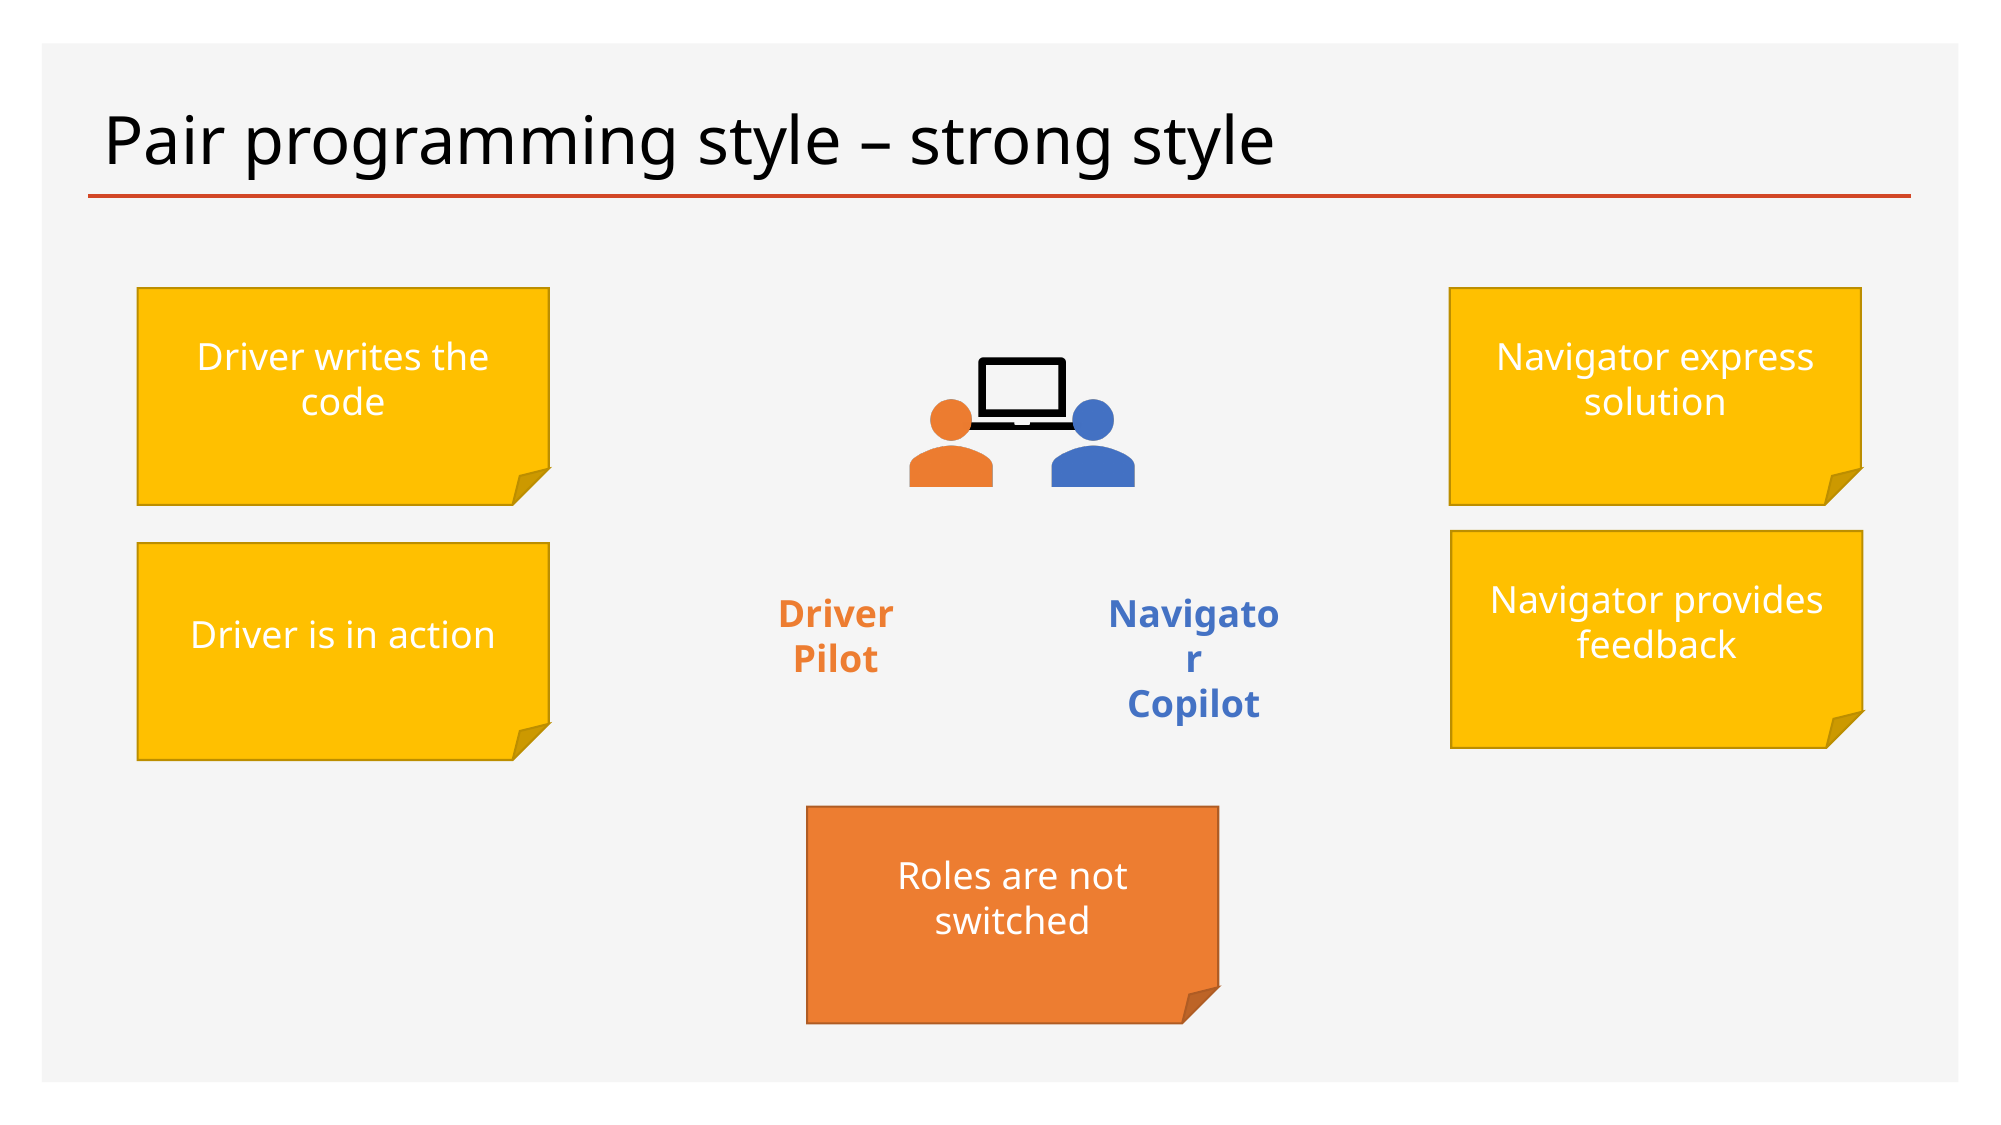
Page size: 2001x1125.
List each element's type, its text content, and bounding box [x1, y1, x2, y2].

picture [889, 331, 1155, 505]
text_box Driver is in action [136, 542, 553, 762]
text_box Driver Pilot [761, 582, 910, 688]
title Pair programming style – strong style [88, 59, 1912, 187]
text_box Navigator Copilot [1084, 582, 1304, 733]
text_box Roles are not switched [806, 805, 1222, 1025]
text_box Navigator provides feedback [1450, 529, 1866, 749]
text_box Driver writes the code [136, 287, 553, 506]
text_box Navigator express solution [1448, 287, 1865, 506]
